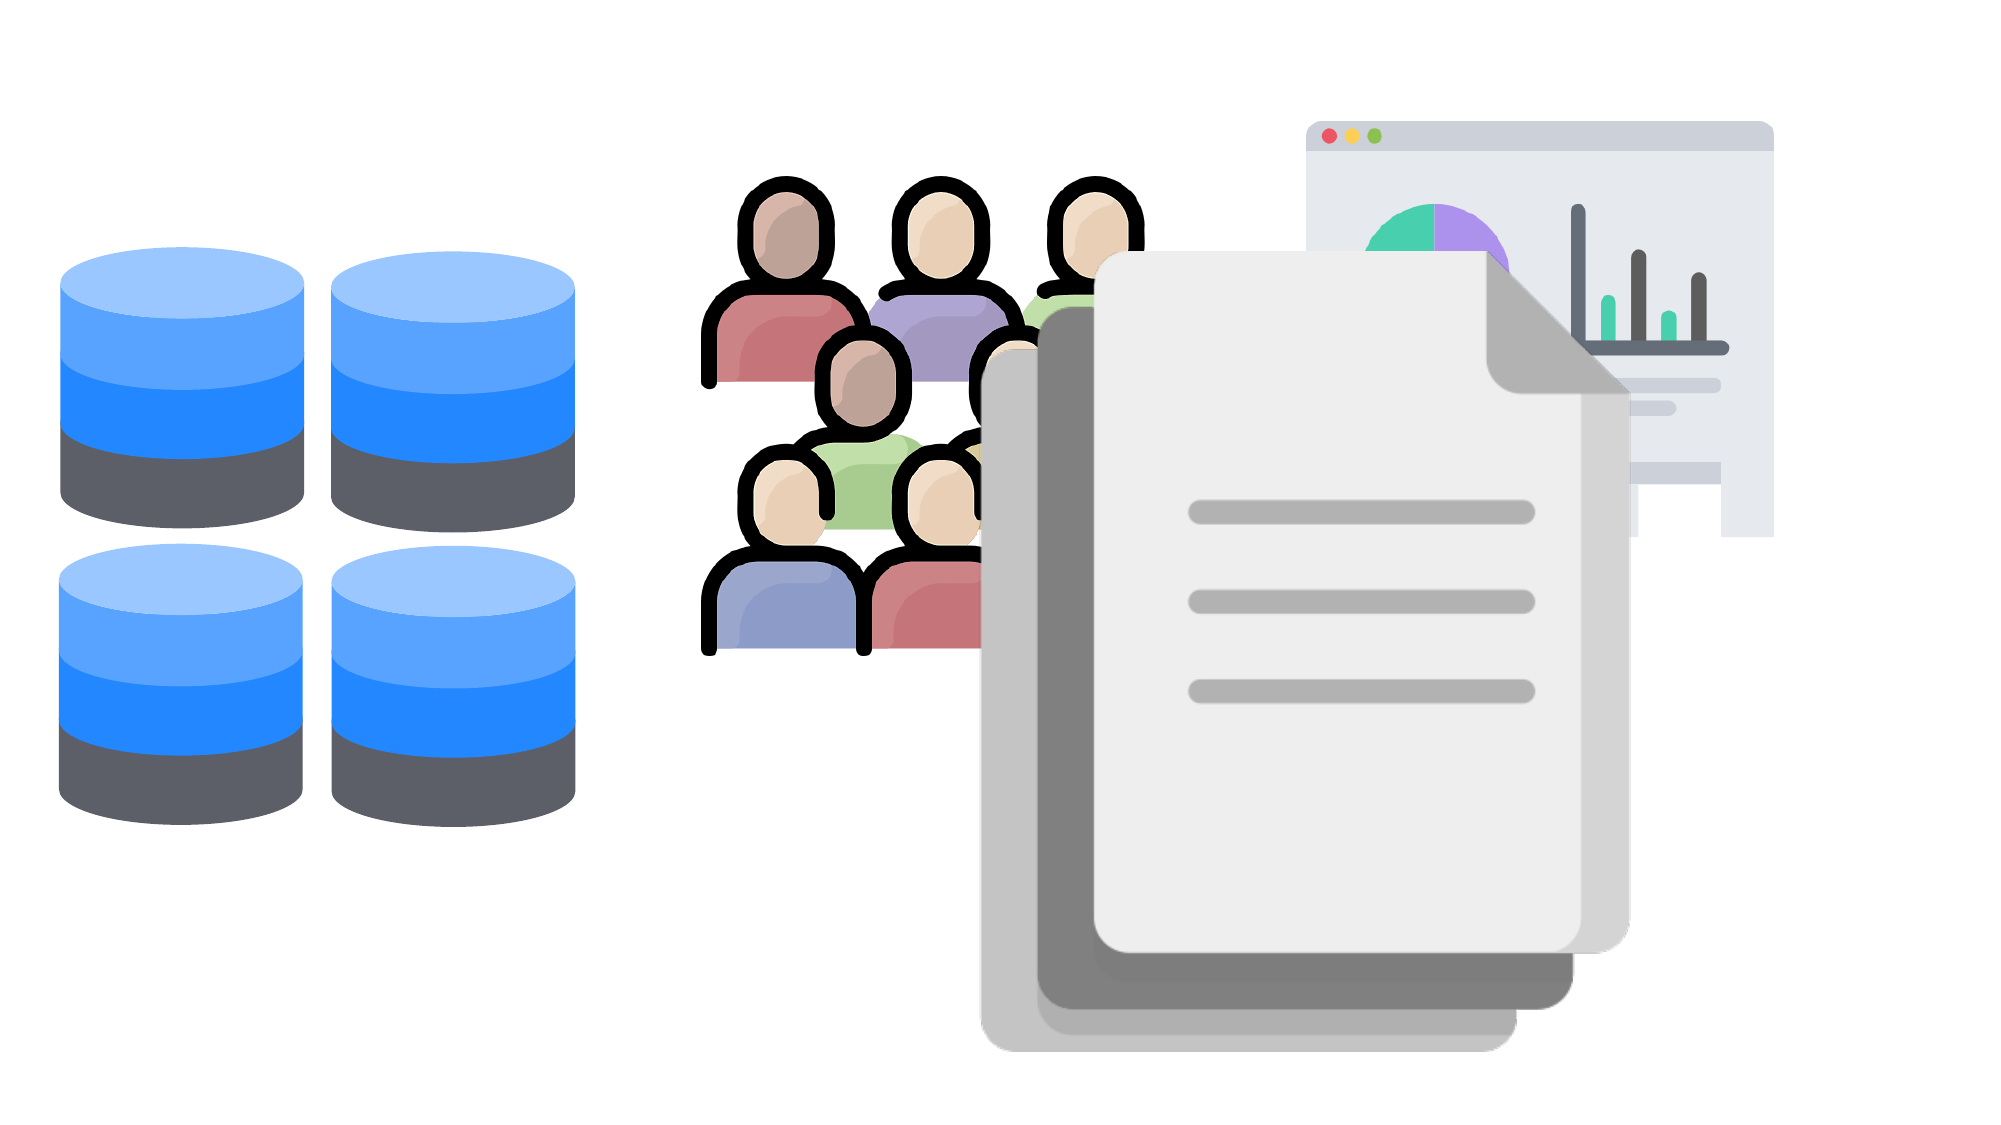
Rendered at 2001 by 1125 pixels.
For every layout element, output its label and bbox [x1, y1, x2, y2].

text_box [329, 428, 576, 534]
text_box [329, 359, 576, 465]
text_box [329, 250, 576, 396]
text_box [57, 652, 304, 757]
text_box [57, 542, 304, 688]
text_box [330, 724, 577, 828]
text_box [59, 356, 306, 461]
text_box [59, 246, 306, 391]
text_box [57, 721, 304, 826]
text_box [59, 425, 306, 530]
text_box [330, 544, 577, 690]
text_box [330, 655, 577, 759]
picture [701, 94, 1774, 1052]
